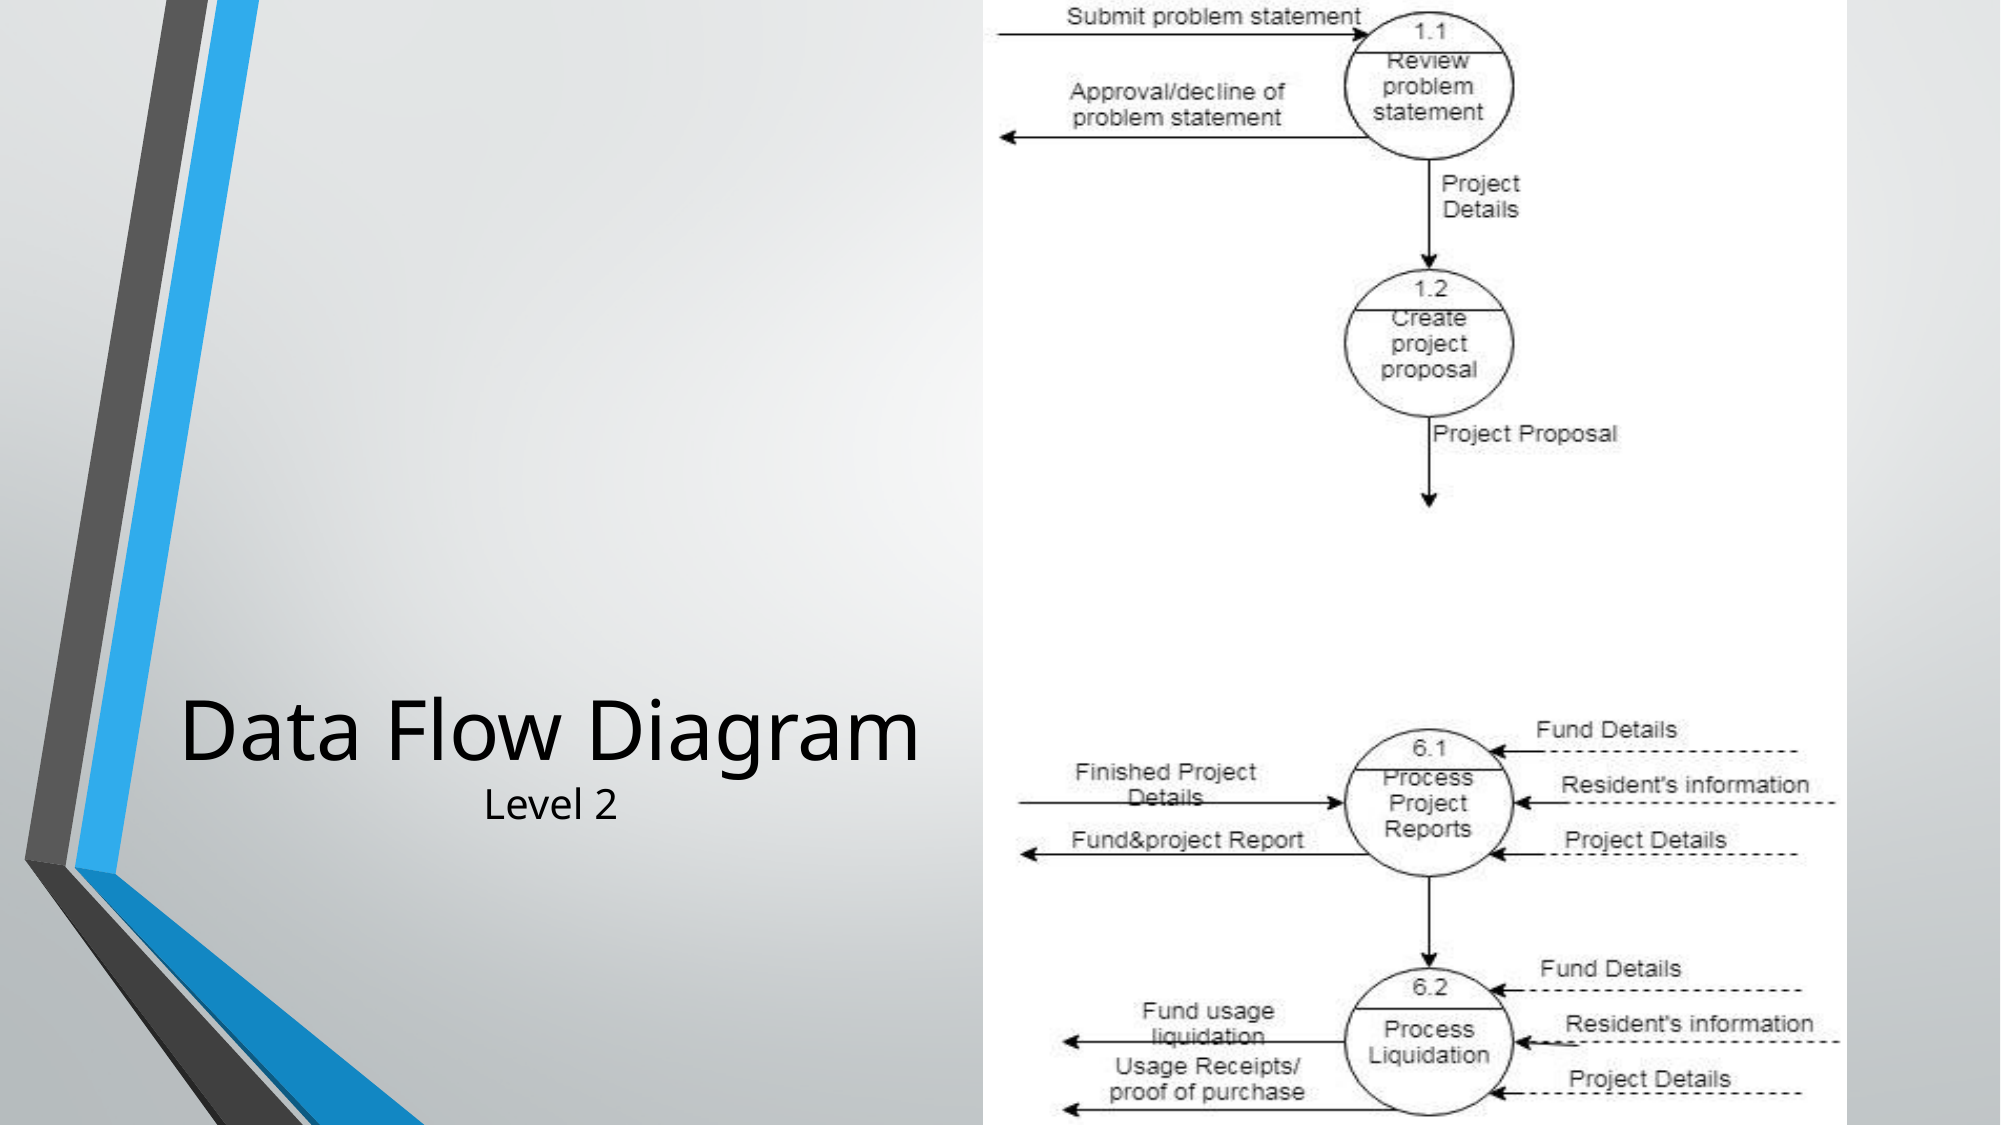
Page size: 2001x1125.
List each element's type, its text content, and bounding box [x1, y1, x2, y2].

picture [982, 0, 1847, 1125]
title Data Flow Diagram Level 2 [105, 608, 982, 897]
